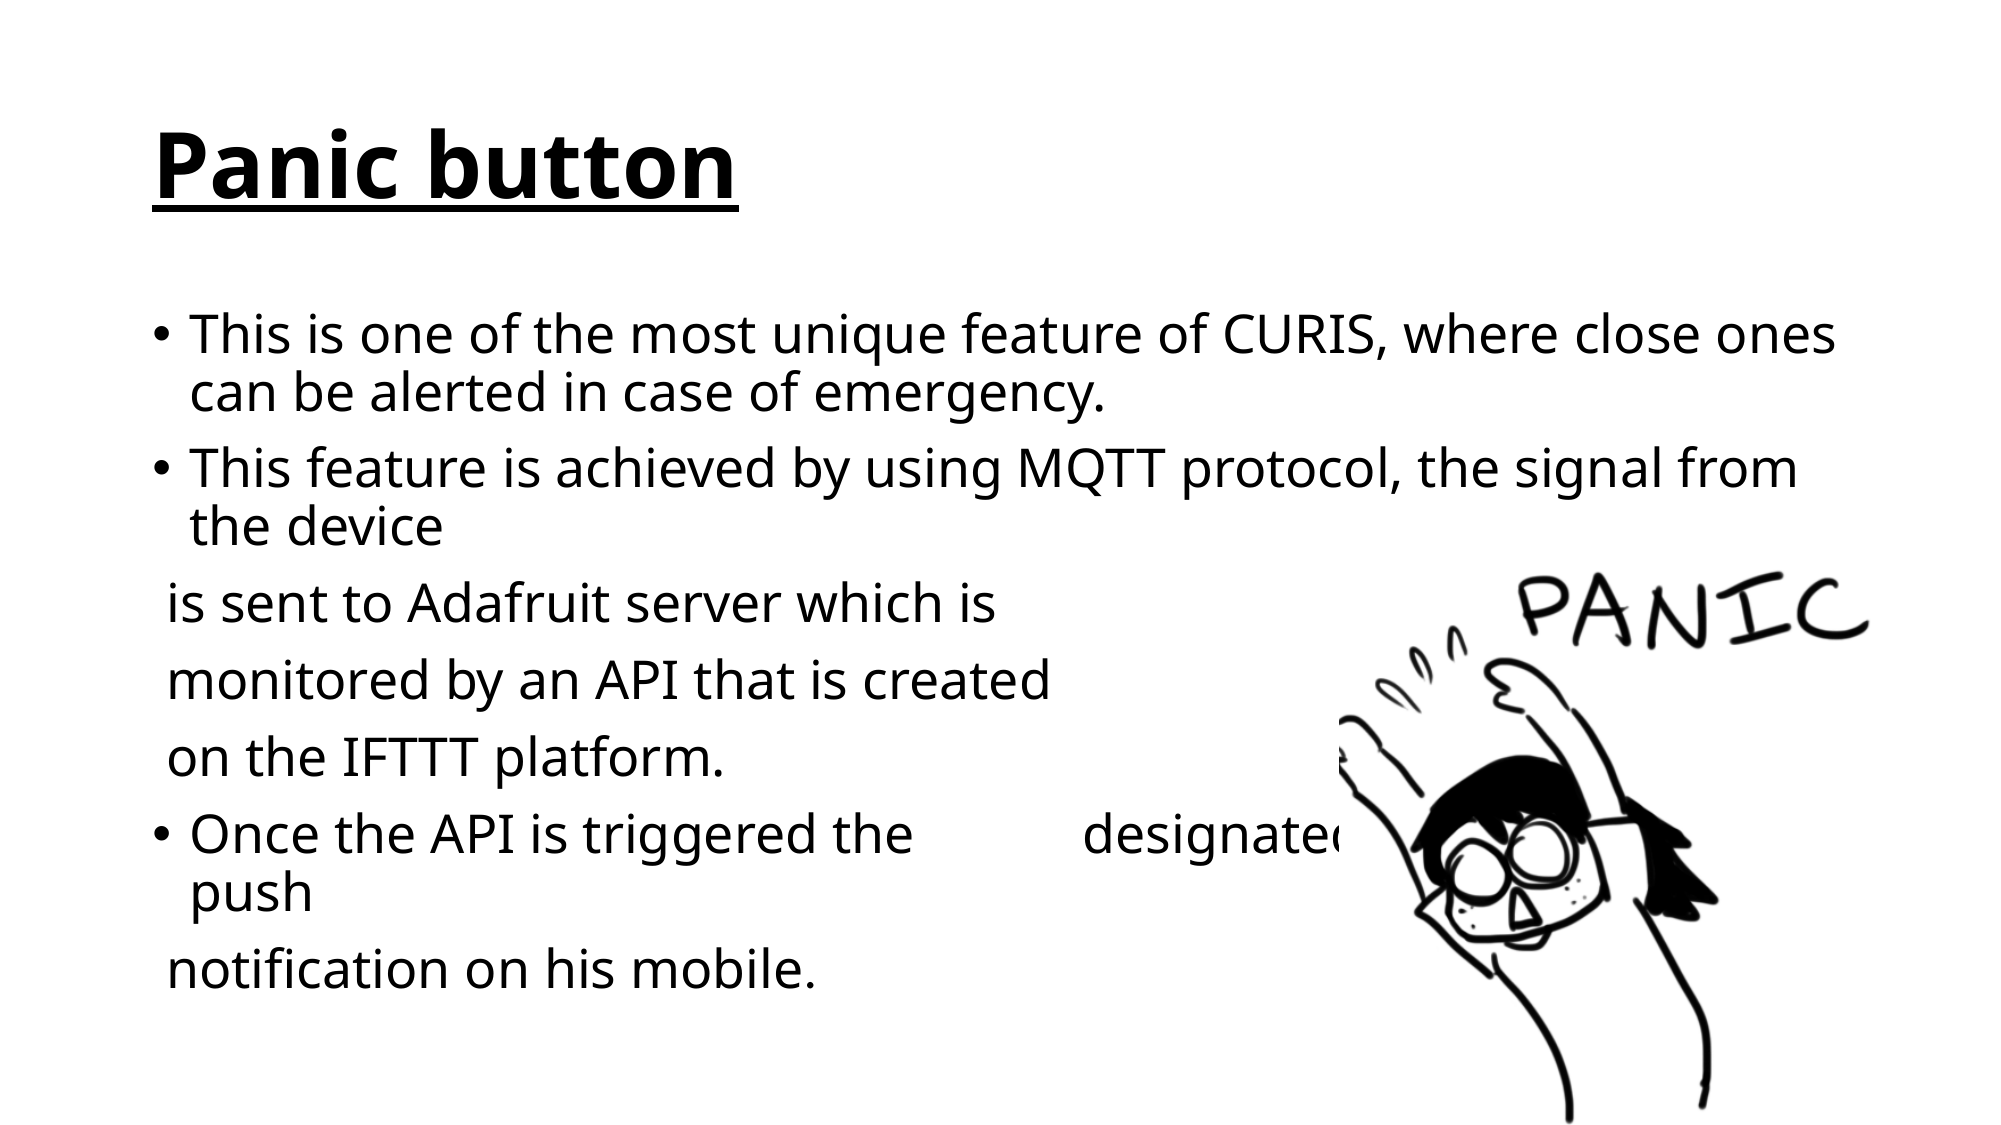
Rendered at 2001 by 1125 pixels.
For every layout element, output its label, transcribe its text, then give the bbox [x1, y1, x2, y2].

list This is one of the most unique feature of CURIS, where close ones can be alerted in case of emergency. This feature is achieved by using MQTT protocol, the signal from the device is sent to Adafruit server which is monitored by an API that is created on the IFTTT platform. Once the API is triggered the designated user receives a push notification on his mobile. [137, 299, 1863, 1014]
title Panic button [137, 59, 1863, 278]
picture [1339, 549, 2000, 1125]
